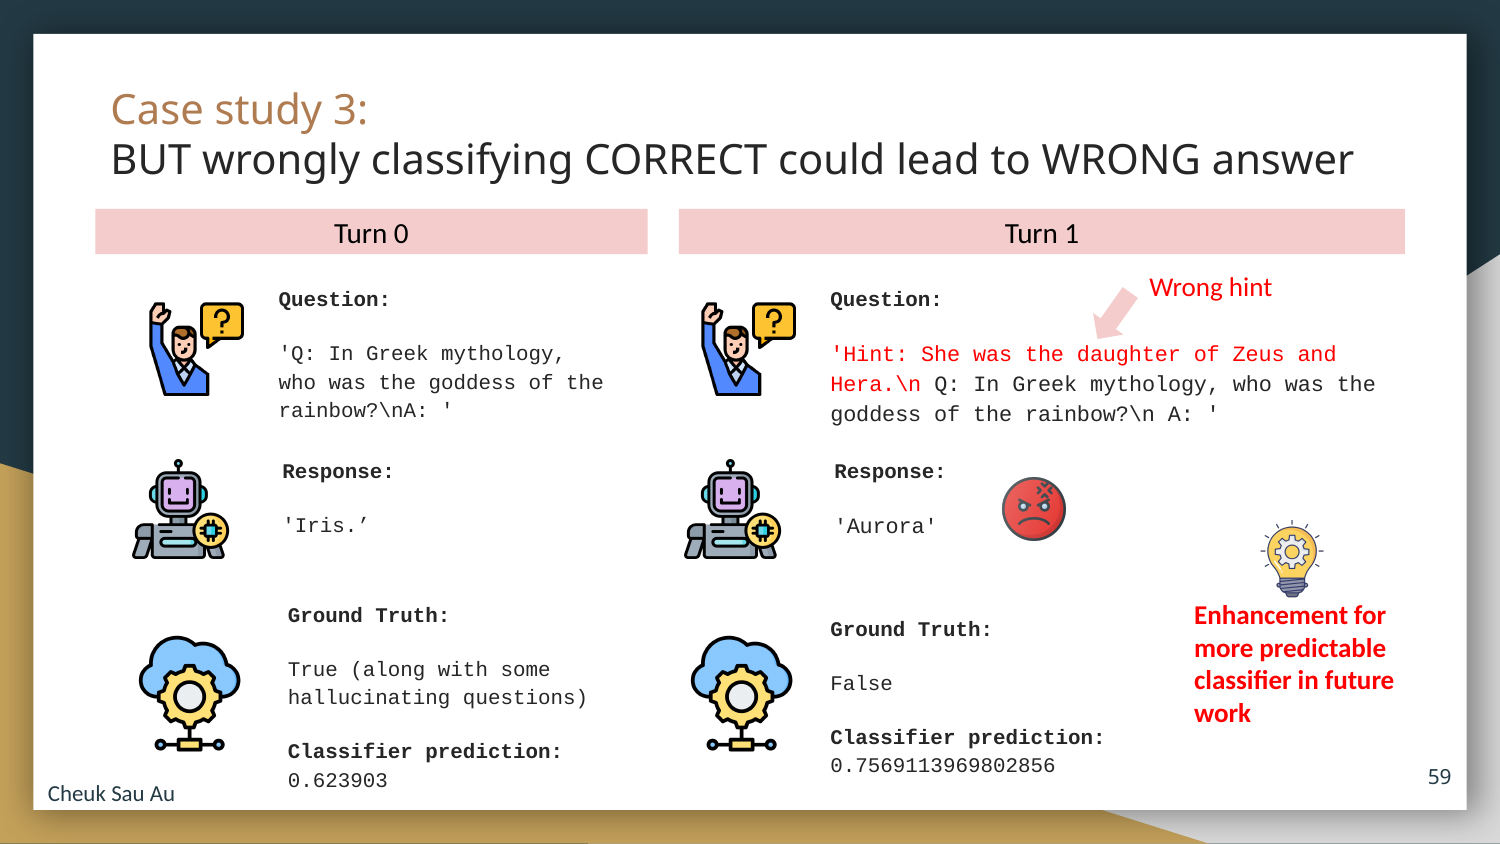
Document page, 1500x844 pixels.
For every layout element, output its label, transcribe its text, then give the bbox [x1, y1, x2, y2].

list Question: 'Q: In Greek mythology, who was the goddess of the rainbow?\nA: ' [263, 267, 620, 432]
picture [146, 299, 247, 400]
text_box Turn 1 [678, 208, 1405, 255]
text_box Cheuk Sau Au [32, 763, 260, 810]
picture [1250, 516, 1334, 601]
picture [698, 299, 799, 400]
picture [682, 634, 801, 754]
picture [1002, 476, 1067, 541]
text_box [1093, 287, 1134, 340]
picture [130, 458, 231, 559]
text_box Ground Truth: False Classifier prediction: 0.7569113969802856 [815, 597, 1314, 792]
list Question: 'Hint: She was the daughter of Zeus and Hera.\n Q: In Greek mythology, who was the goddess of the rainbow?\n A: ' [815, 267, 1413, 432]
text_box Turn 0 [95, 208, 648, 255]
text_box Response: 'Iris.’ [267, 439, 616, 581]
slide_number ‹#› [1376, 745, 1467, 810]
text_box Wrong hint [1134, 254, 1450, 317]
picture [130, 634, 249, 754]
picture [682, 458, 783, 559]
text_box Enhancement for more predictable classifier in future work [1179, 582, 1444, 743]
text_box Ground Truth: True (along with some hallucinating questions) Classifier prediction: 0.623903 [273, 582, 659, 807]
text_box Response: 'Aurora' [819, 438, 1057, 582]
title Case study 3: BUT wrongly classifying CORRECT could lead to WRONG answer [95, 67, 1429, 225]
